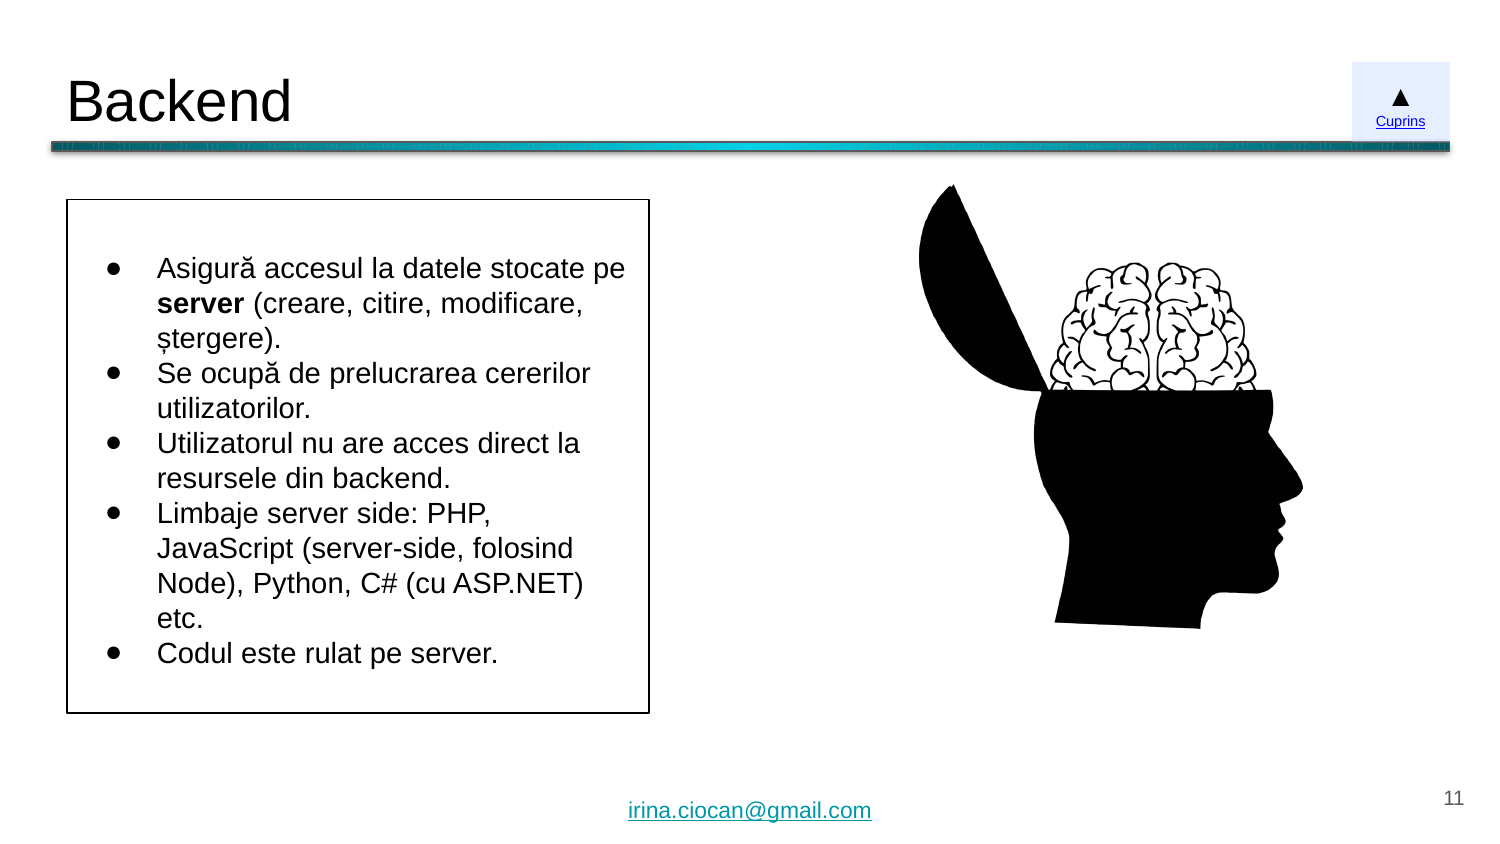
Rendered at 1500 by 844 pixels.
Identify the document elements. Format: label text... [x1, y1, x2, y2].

text_box [51, 141, 1450, 151]
title Backend [51, 48, 1449, 139]
text_box ▲ Cuprins [1351, 62, 1450, 142]
text_box irina.ciocan@gmail.com [613, 795, 889, 837]
slide_number ‹#› [1389, 764, 1480, 830]
picture [918, 184, 1303, 630]
text_box Asigură accesul la datele stocate pe server (creare, citire, modificare, ștergere). Se ocupă de prelucrarea cererilor utilizatorilor. Utilizatorul nu are acces direct la resursele din backend. Limbaje server side: PHP, JavaScript (server-side, folosind Node), Python, C# (cu ASP.NET) etc. Codul este rulat pe server. [66, 199, 649, 713]
